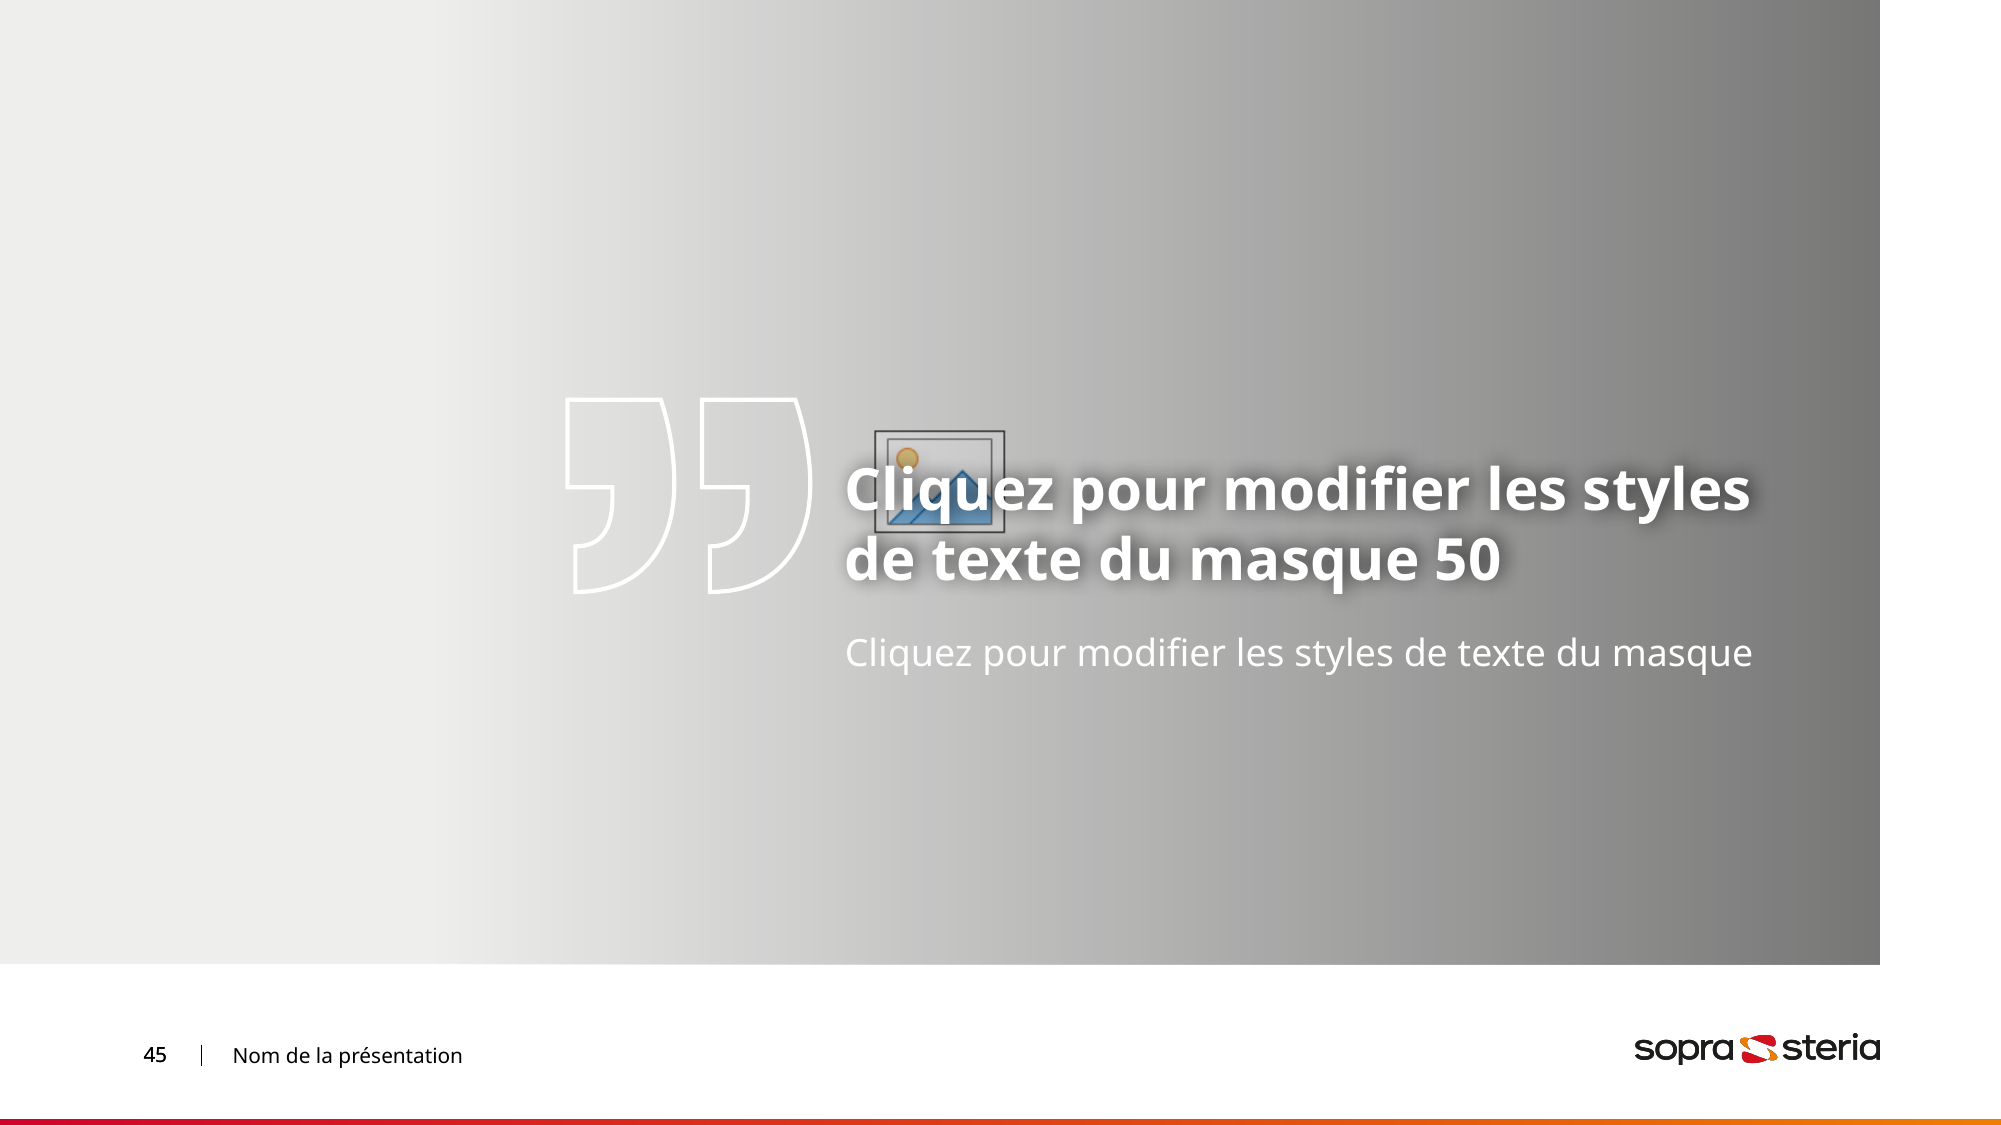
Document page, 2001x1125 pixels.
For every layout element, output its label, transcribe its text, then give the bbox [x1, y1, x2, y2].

picture [1635, 1033, 1880, 1065]
footer Nom de la présentation [232, 1042, 807, 1068]
picture [0, 0, 1880, 965]
